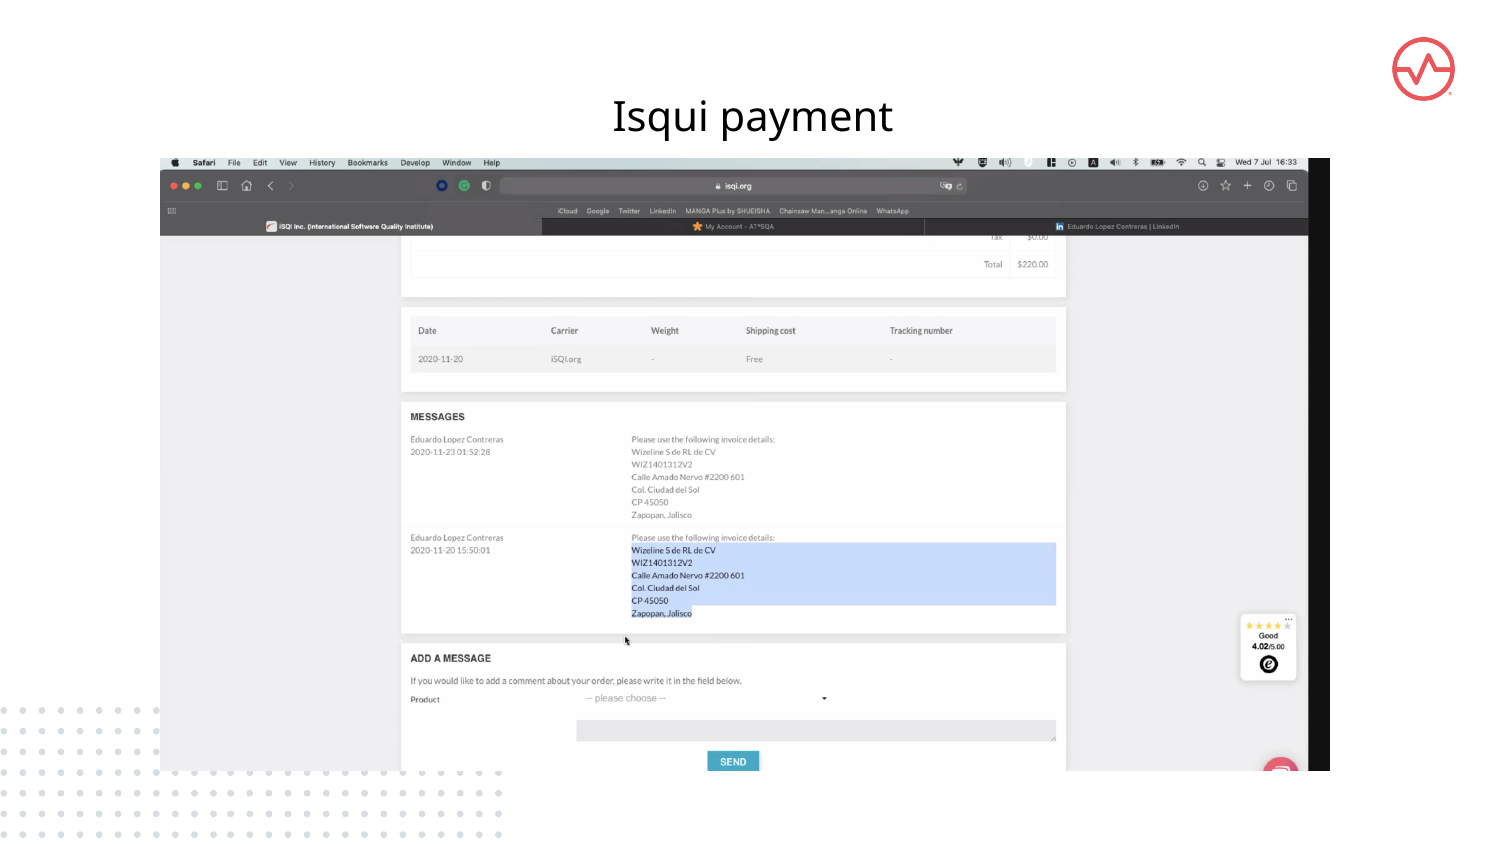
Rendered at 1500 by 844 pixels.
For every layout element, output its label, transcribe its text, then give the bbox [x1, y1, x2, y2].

text_box Isqui payment [147, 40, 1359, 198]
picture [1391, 37, 1455, 101]
picture [0, 158, 1330, 844]
